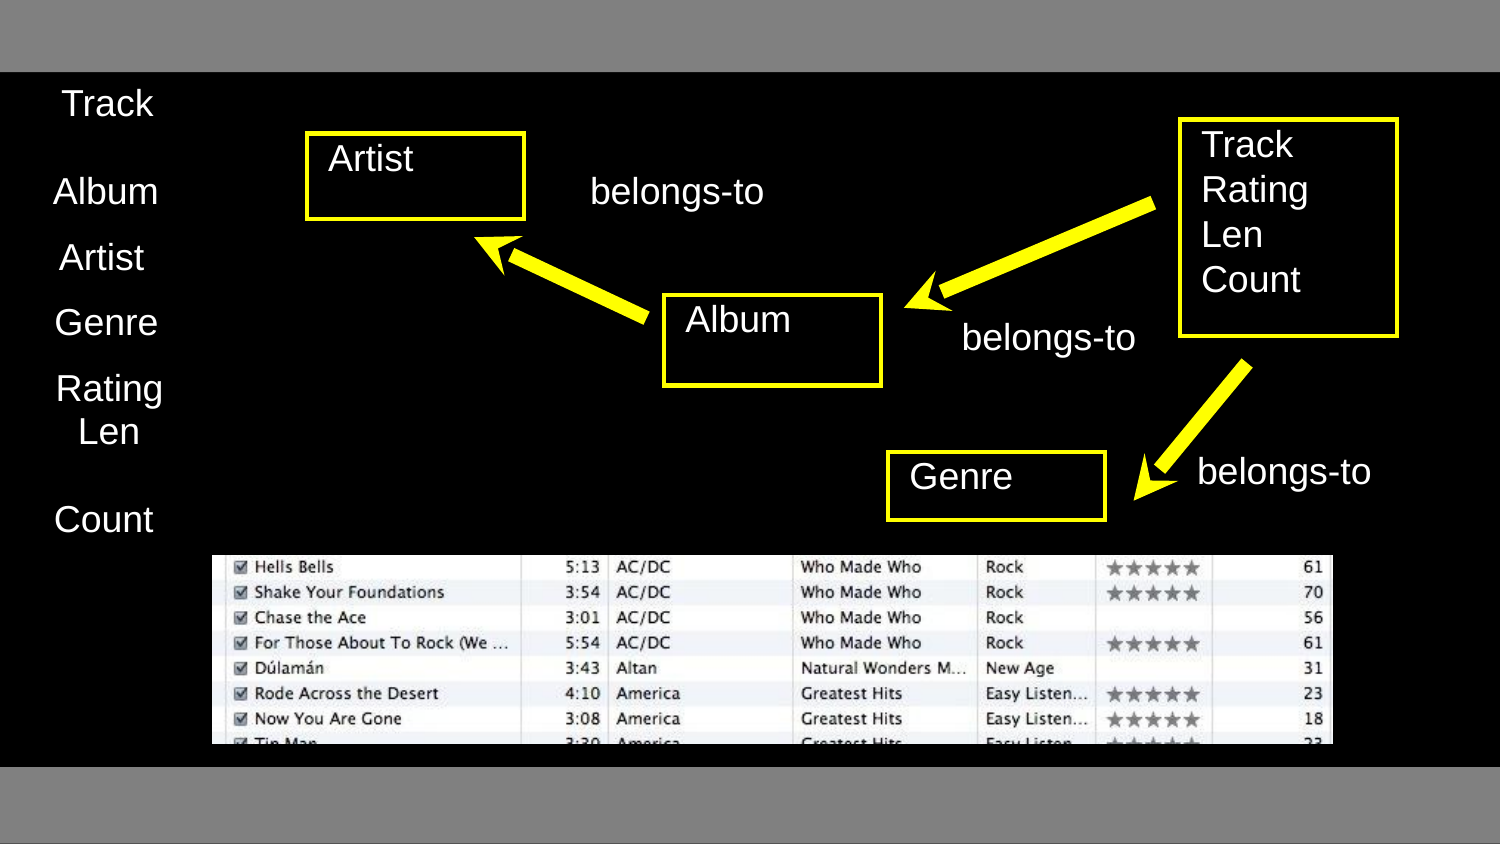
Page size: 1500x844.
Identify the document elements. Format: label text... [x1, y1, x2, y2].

text_box belongs-to [961, 316, 1139, 359]
text_box Artist [307, 133, 524, 219]
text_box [1133, 362, 1248, 501]
text_box belongs-to [590, 166, 767, 212]
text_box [53, 363, 166, 541]
text_box Artist [58, 232, 146, 278]
picture [212, 555, 1334, 744]
text_box Genre [888, 452, 1105, 521]
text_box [903, 202, 1154, 309]
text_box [473, 236, 647, 319]
text_box Album [664, 295, 882, 386]
text_box Track [61, 100, 156, 147]
text_box Album [52, 166, 161, 212]
text_box belongs-to [1252, 446, 1374, 492]
text_box Genre [54, 297, 160, 344]
text_box Track Rating Len Count [1179, 119, 1397, 337]
